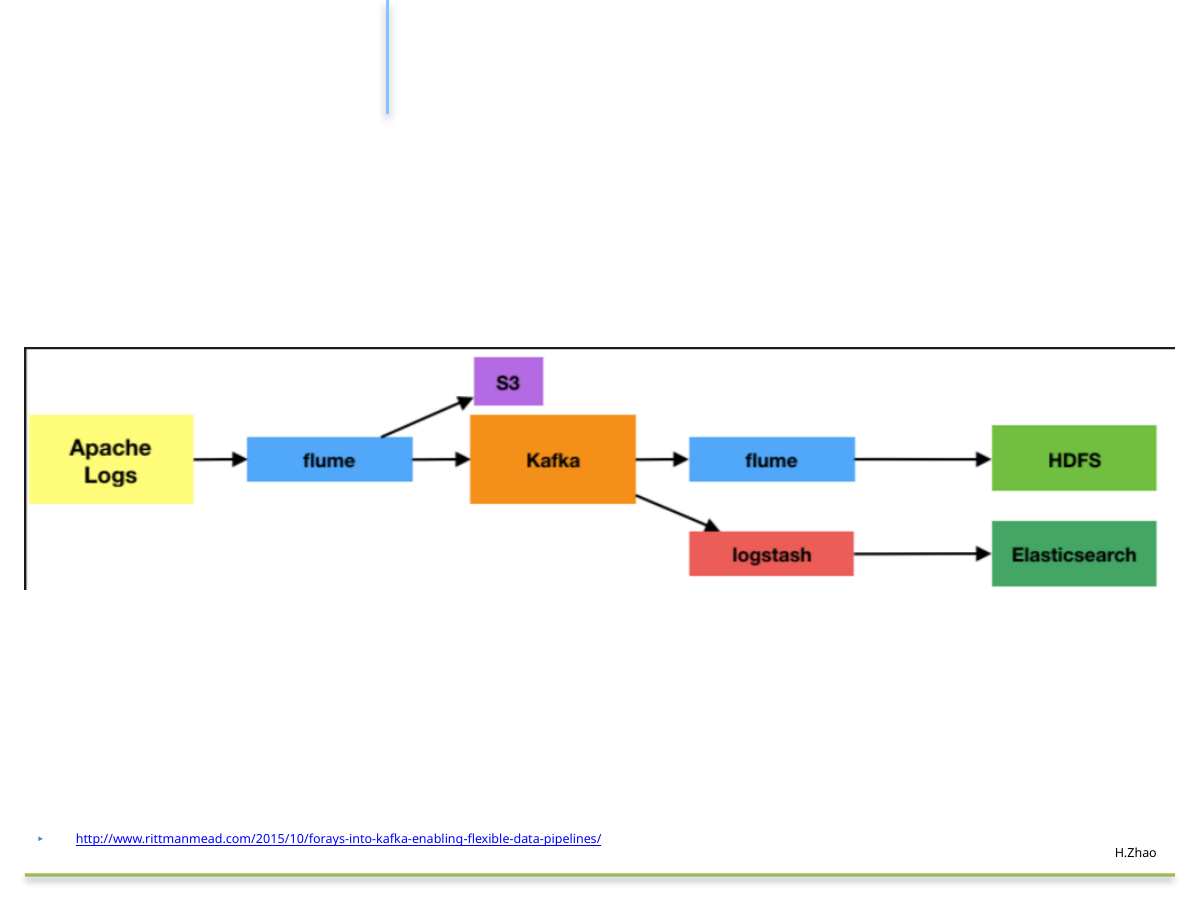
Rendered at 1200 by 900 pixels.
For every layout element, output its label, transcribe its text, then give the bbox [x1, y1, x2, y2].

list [24, 347, 1176, 591]
list http://www.rittmanmead.com/2015/10/forays-into-kafka-enabling-flexible-data-pipelines/ [24, 825, 1175, 863]
